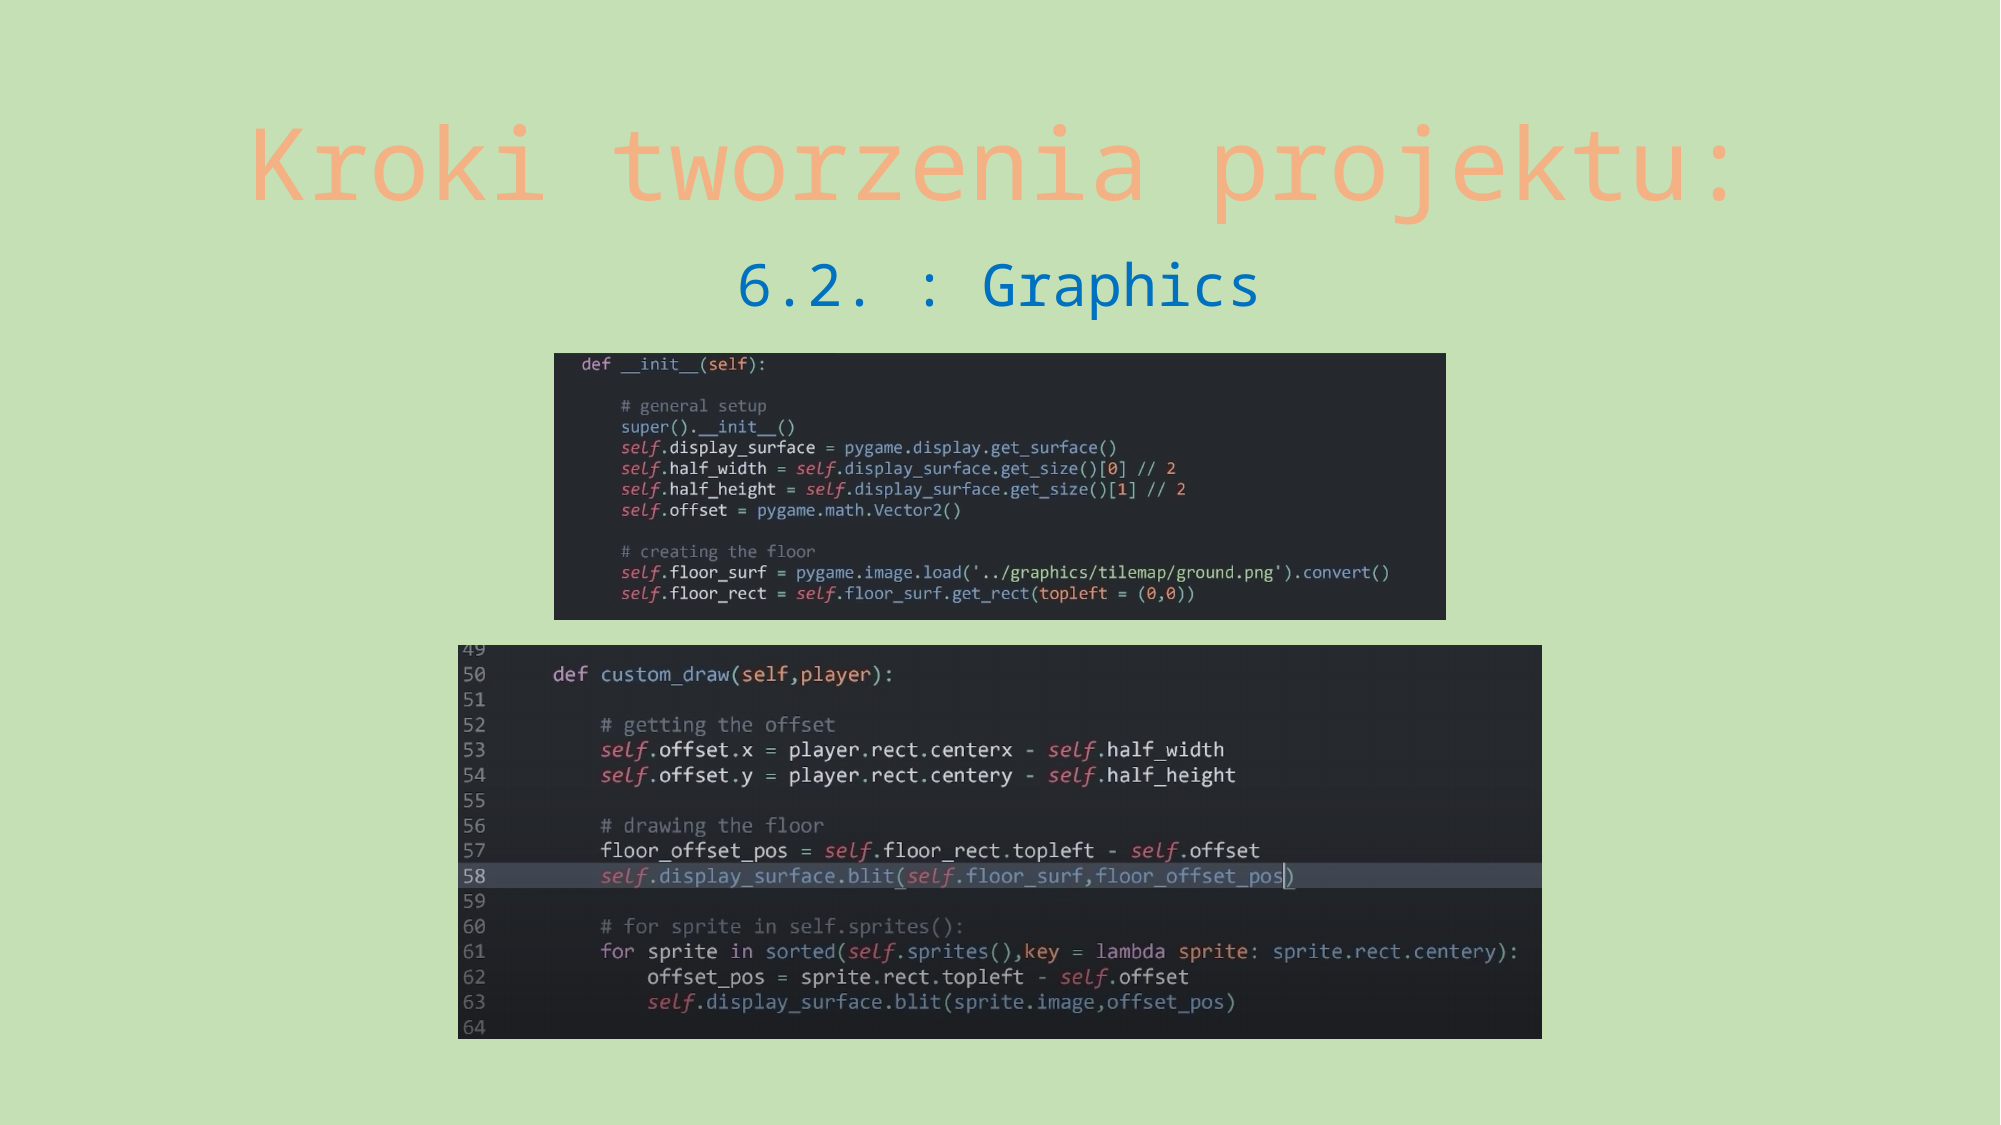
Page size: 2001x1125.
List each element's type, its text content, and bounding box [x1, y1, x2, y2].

picture [458, 645, 1542, 1039]
picture [554, 353, 1446, 620]
title Kroki tworzenia projektu: [137, 59, 1863, 248]
list 6.2. : Graphics [137, 248, 1863, 963]
